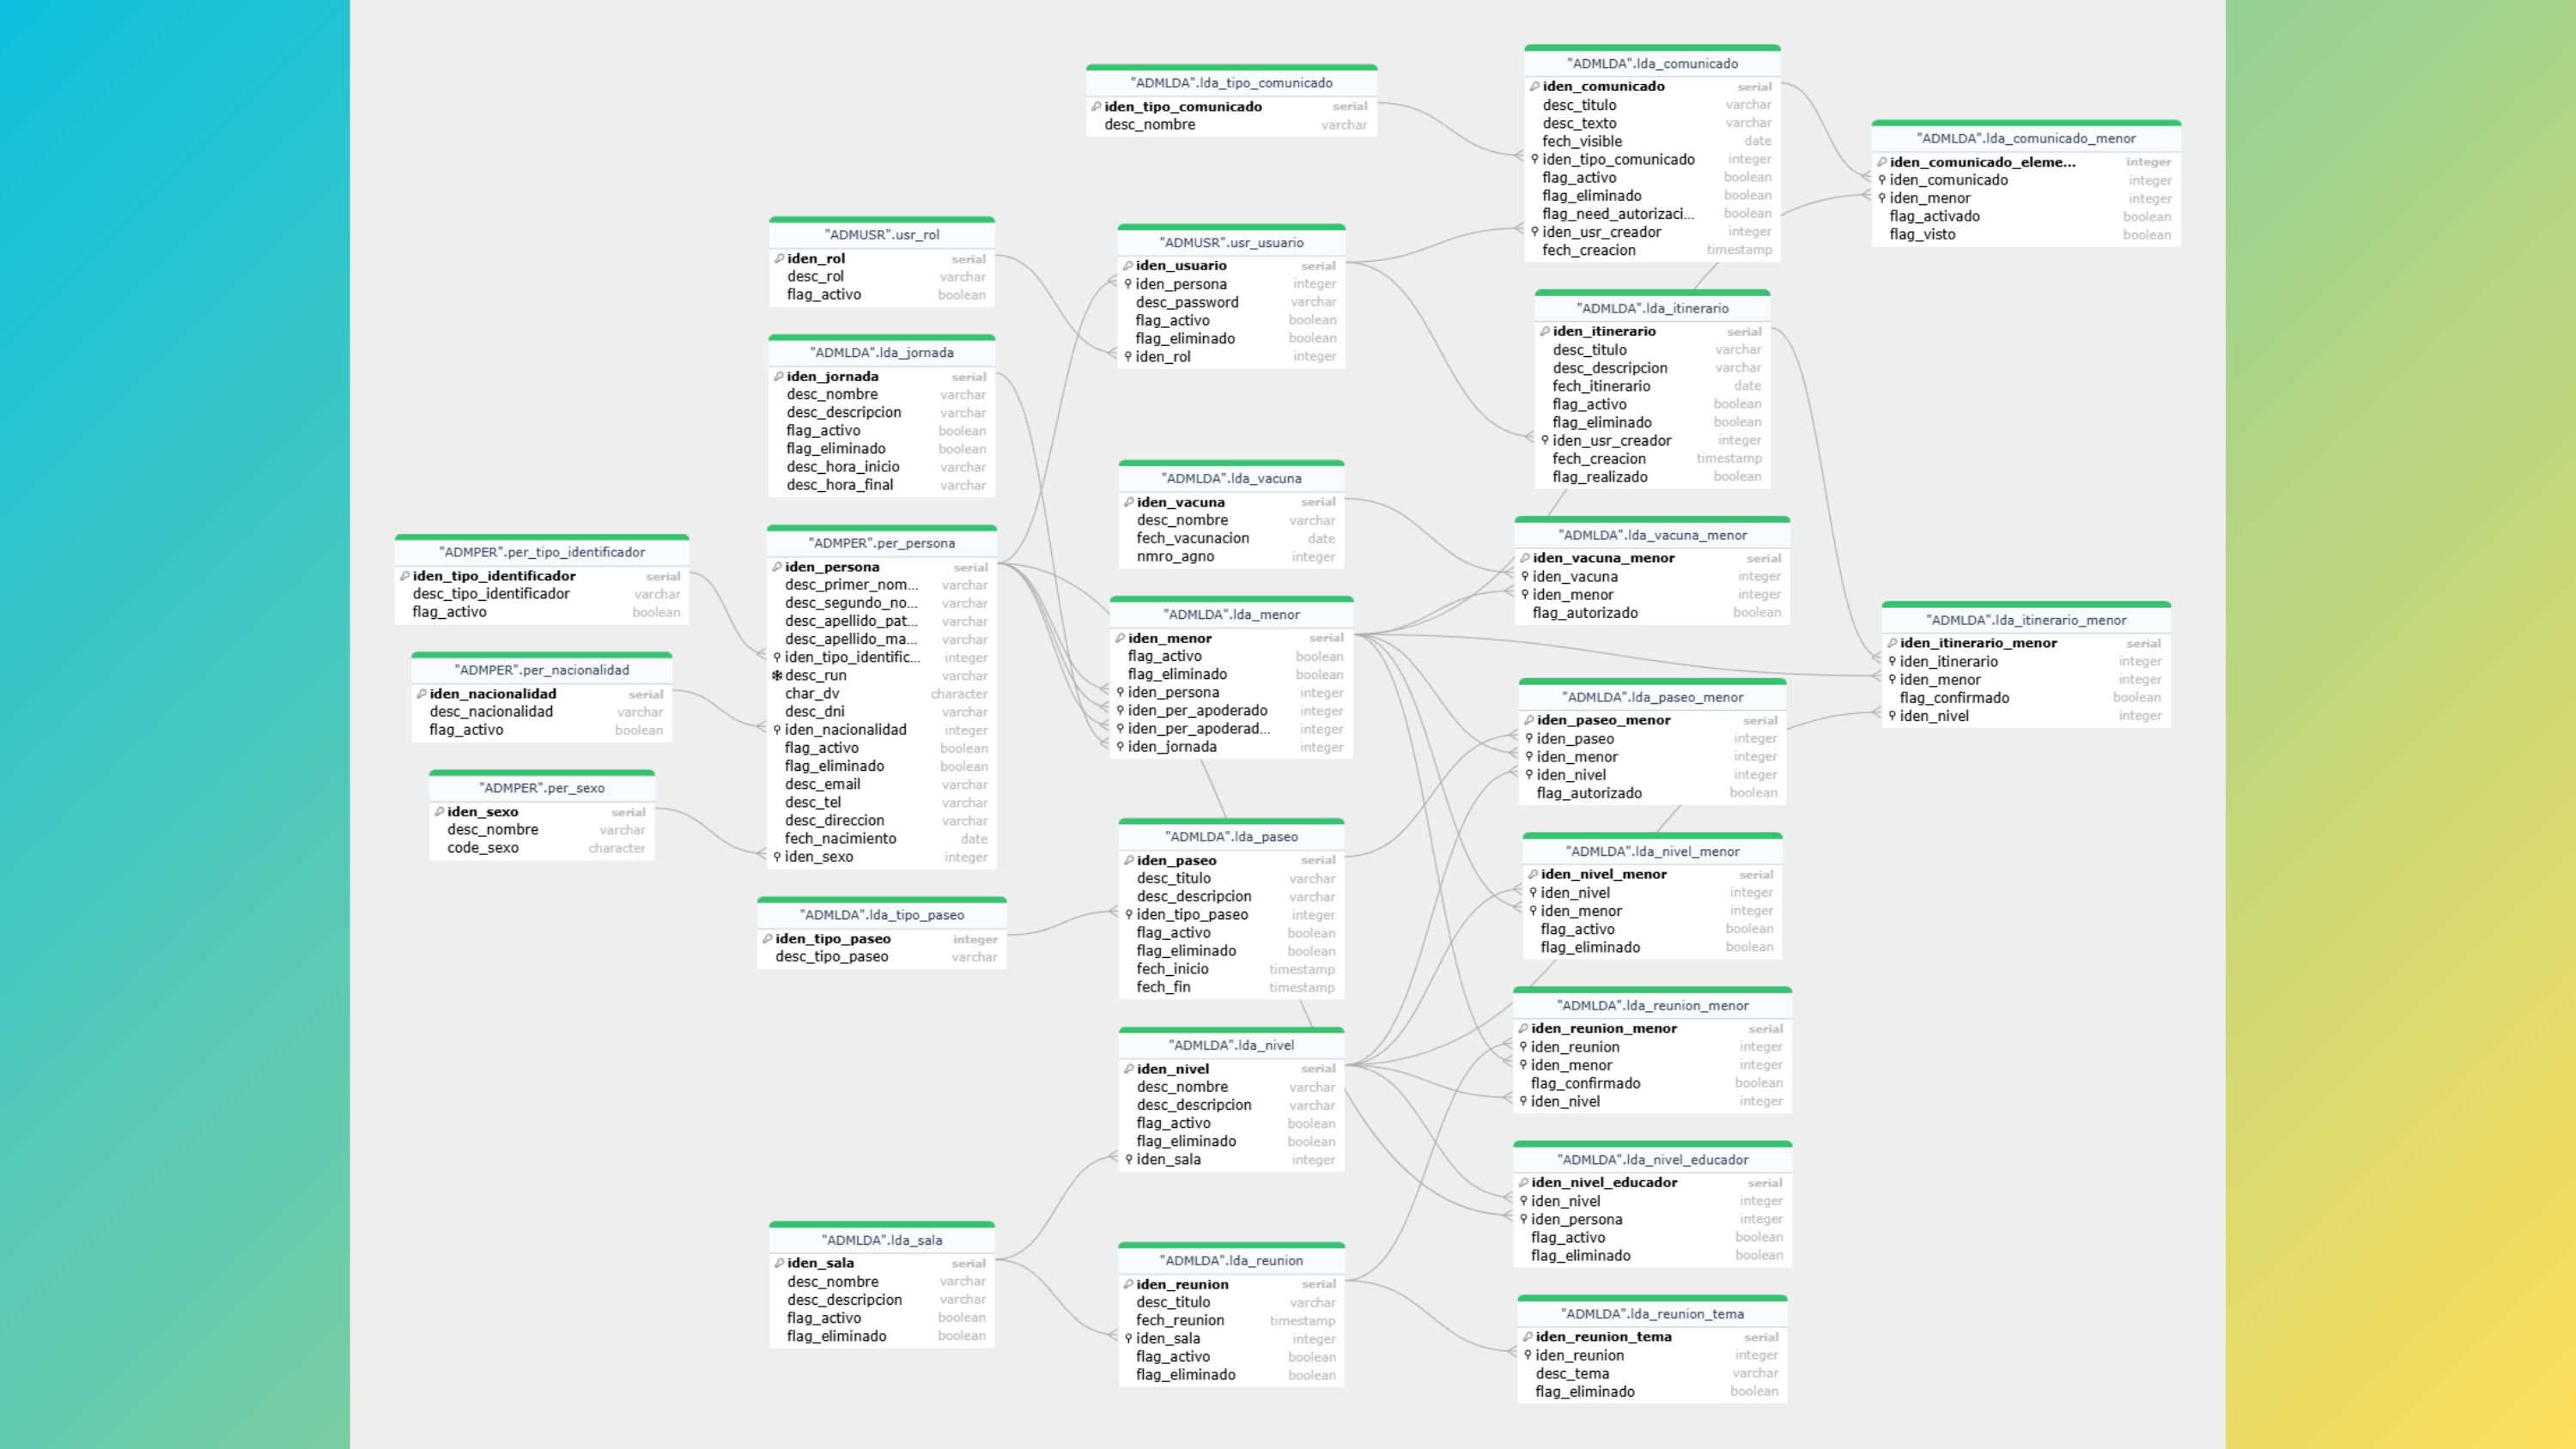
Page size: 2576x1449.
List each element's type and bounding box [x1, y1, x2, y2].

text_box [349, 0, 2227, 1449]
